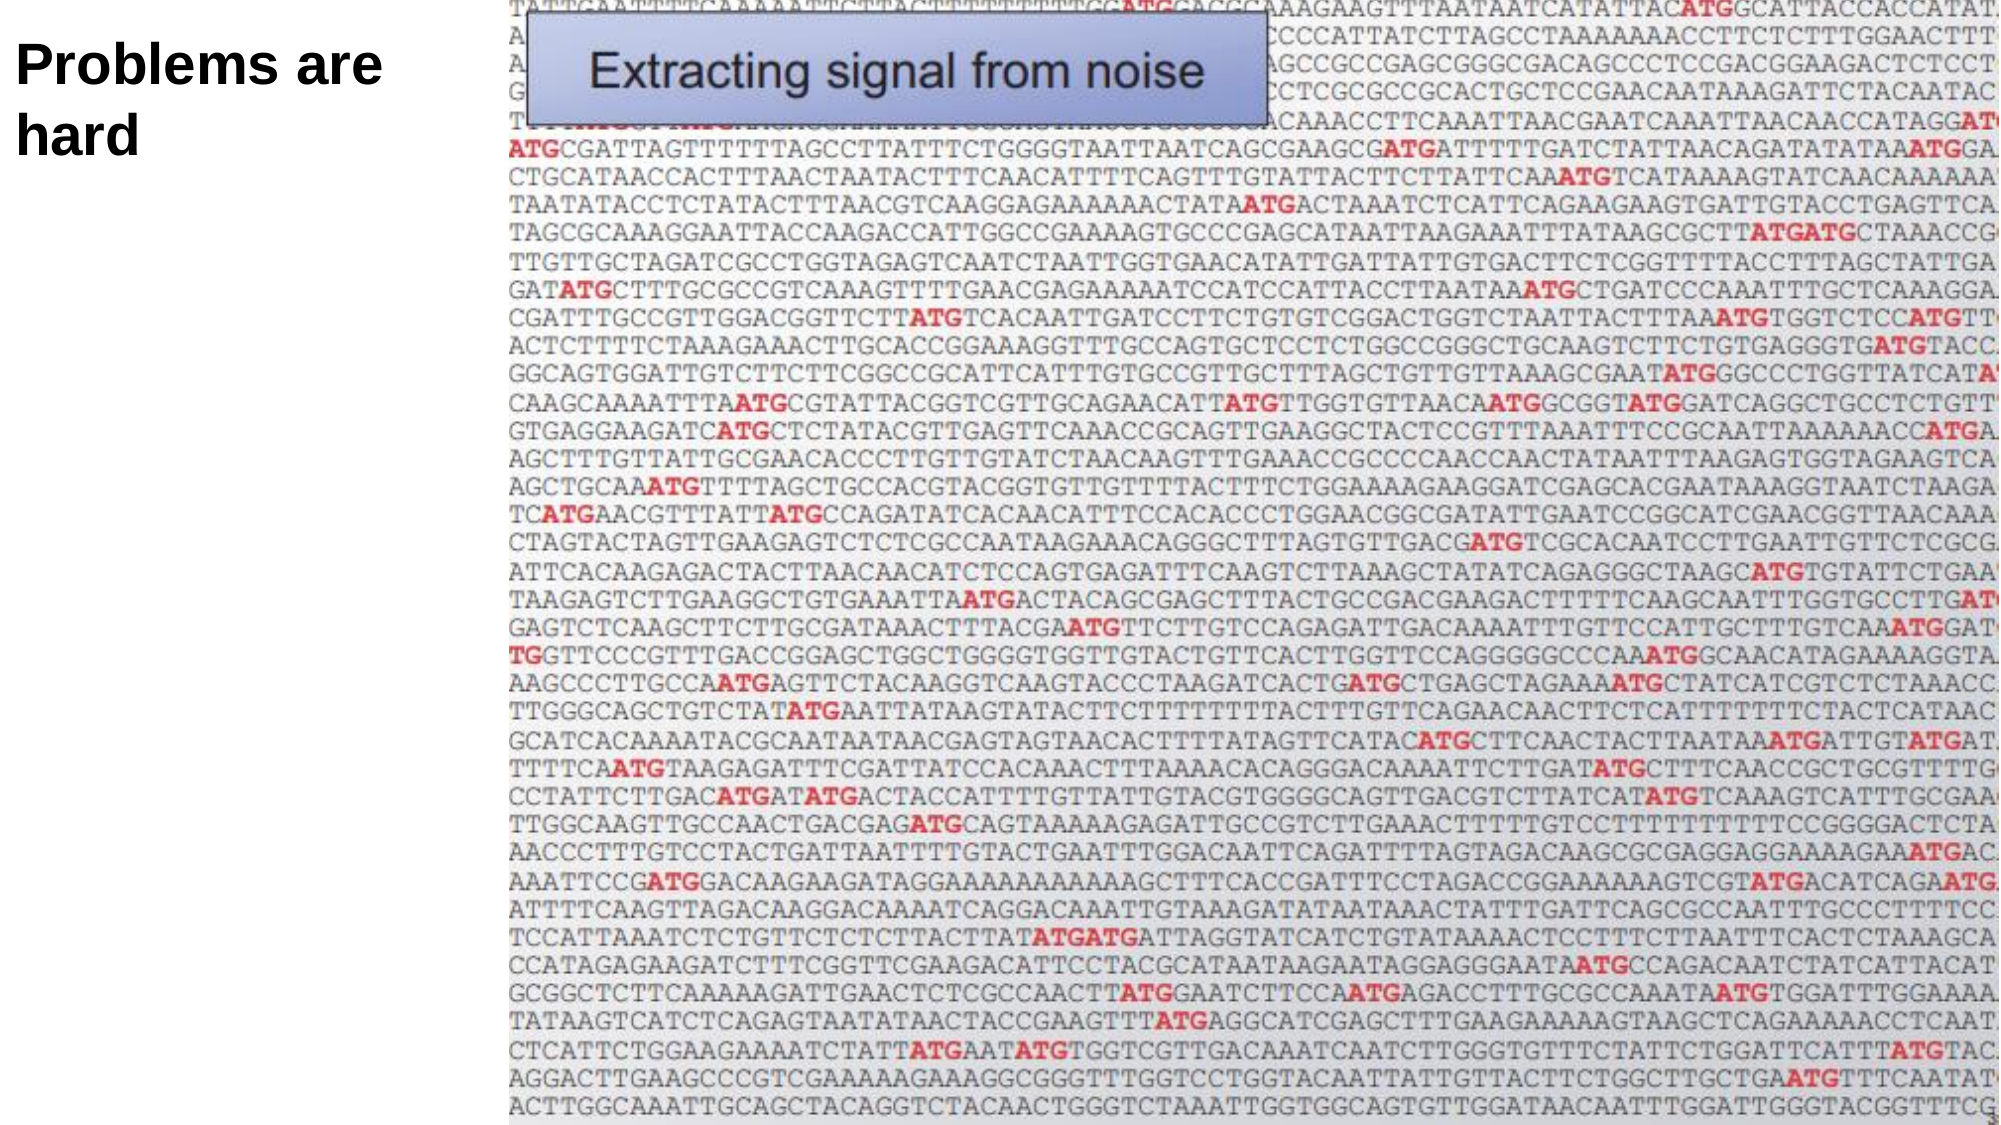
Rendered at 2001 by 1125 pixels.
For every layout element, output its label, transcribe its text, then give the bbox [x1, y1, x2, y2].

text_box Problems are hard [0, 19, 503, 175]
picture [509, 0, 2000, 1125]
